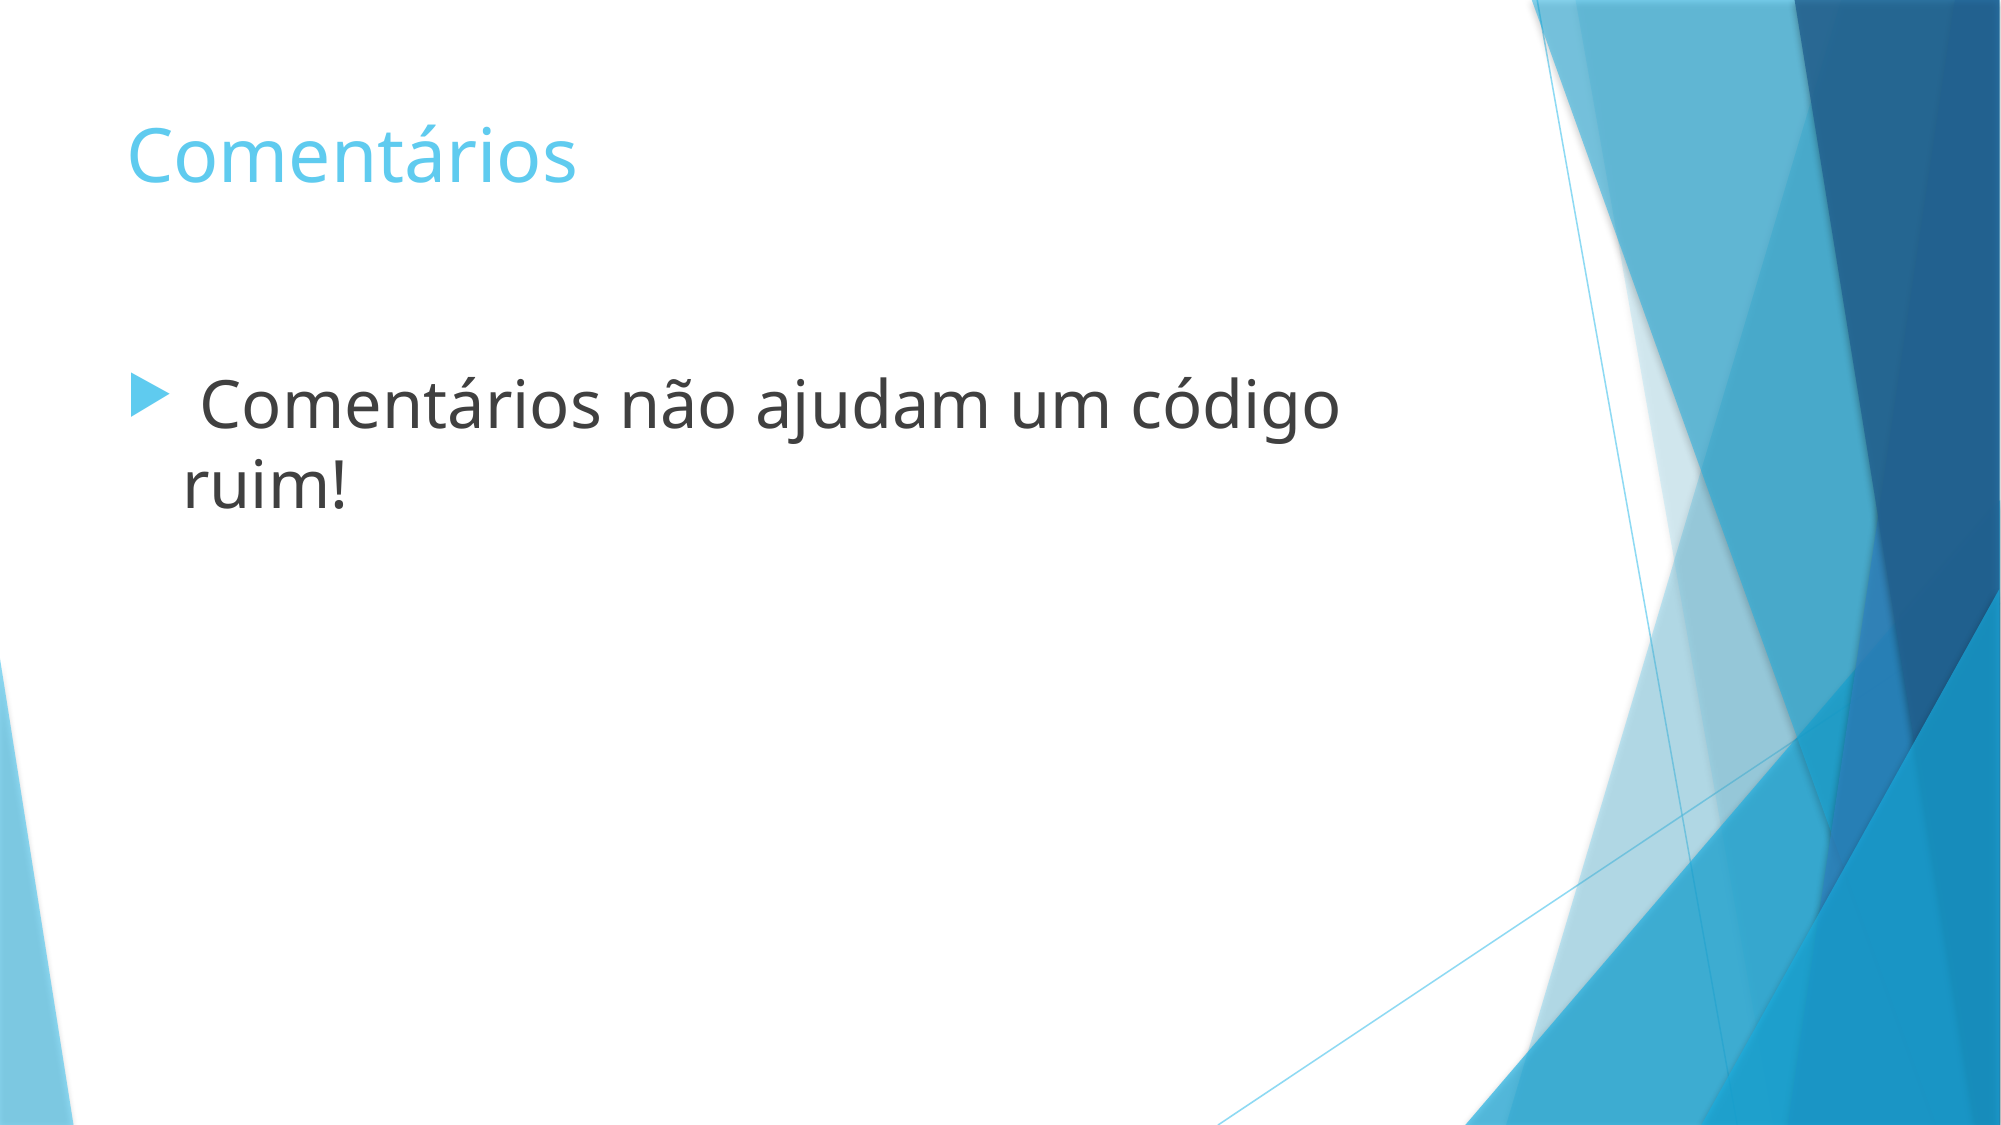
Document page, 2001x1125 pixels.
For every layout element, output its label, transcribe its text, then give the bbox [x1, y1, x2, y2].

list Comentários não ajudam um código ruim! [111, 354, 1522, 992]
title Comentários [111, 99, 1522, 317]
